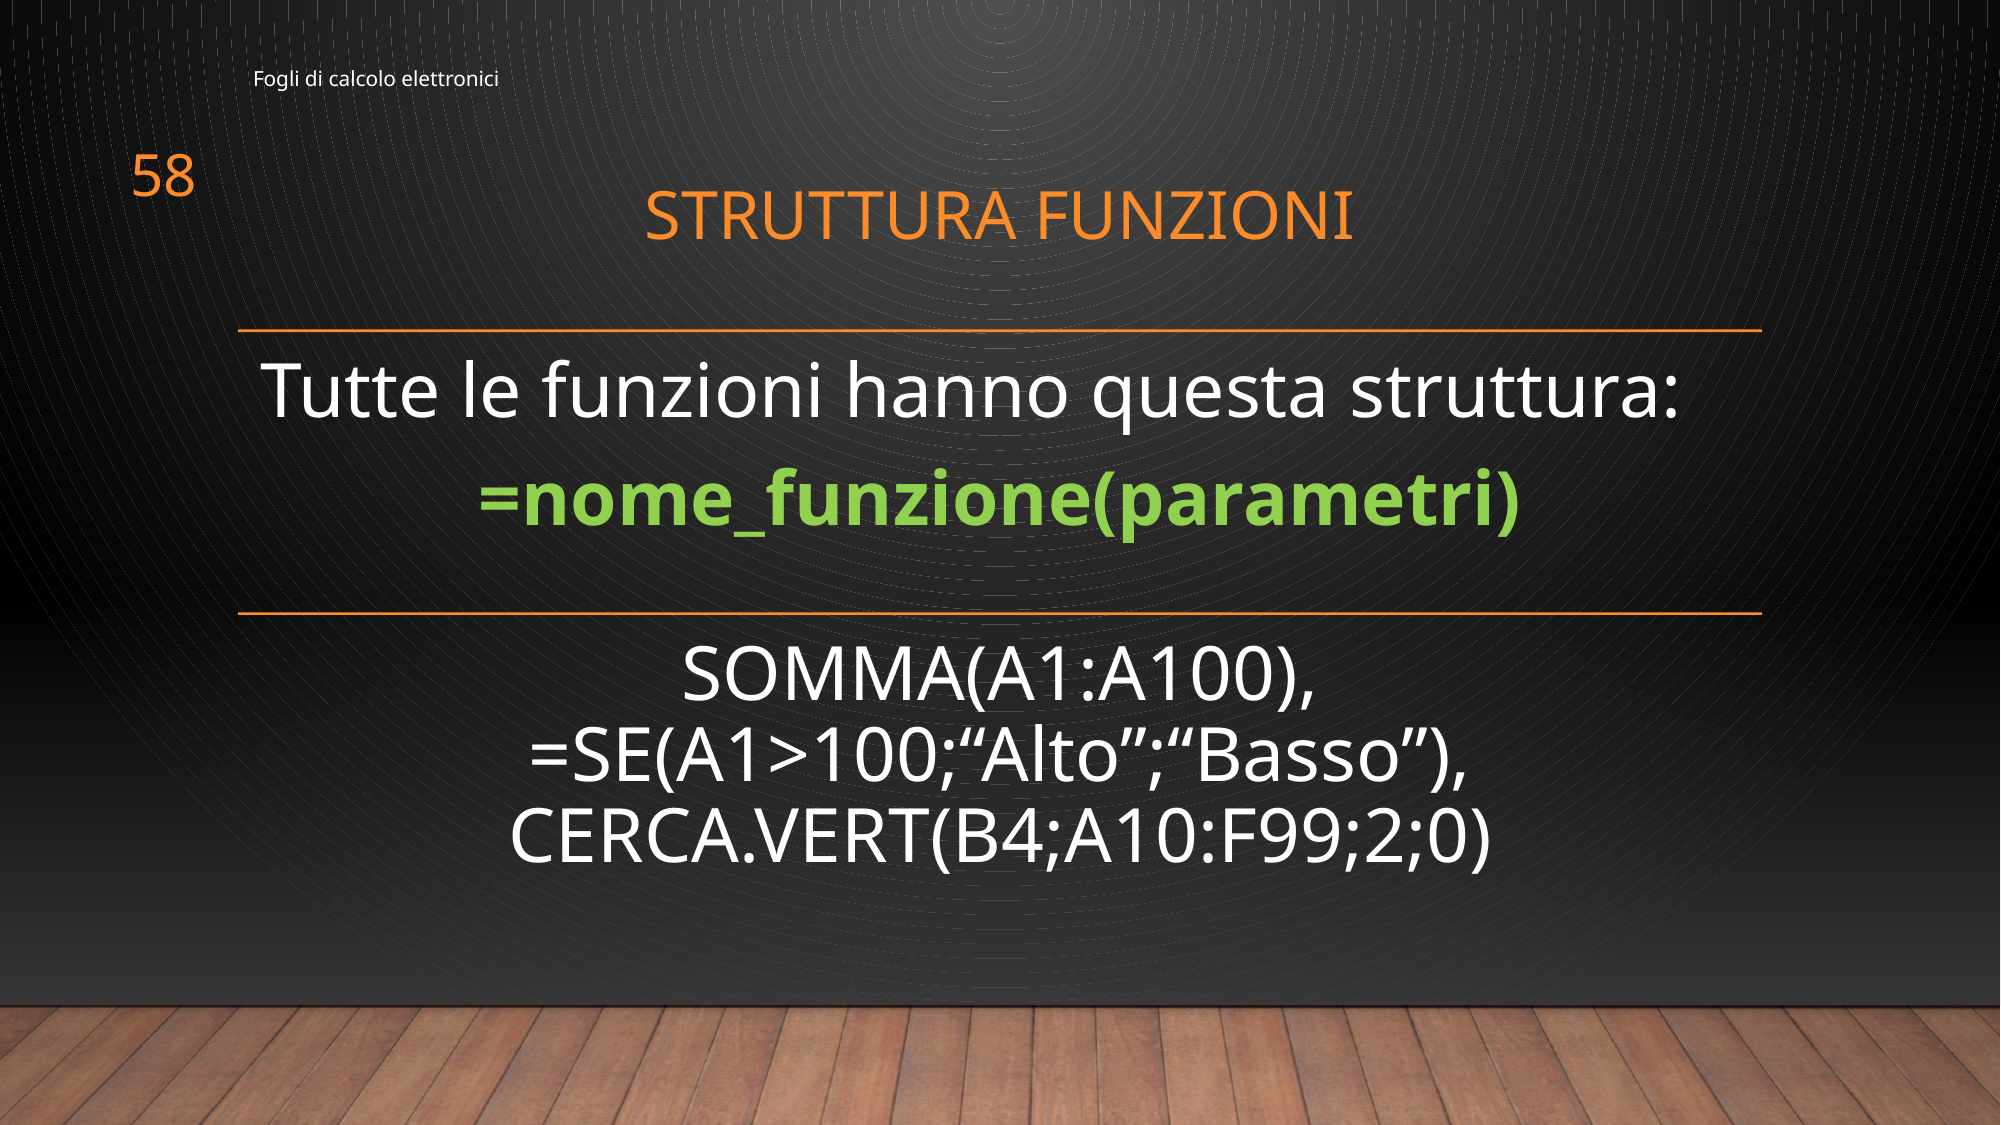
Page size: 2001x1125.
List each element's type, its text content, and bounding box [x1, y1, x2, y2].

slide_number 58 [78, 131, 212, 214]
footer Fogli di calcolo elettronici [238, 54, 1162, 105]
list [237, 330, 1763, 897]
title Struttura funzioni [238, 131, 1763, 305]
picture [0, 1005, 2000, 1125]
